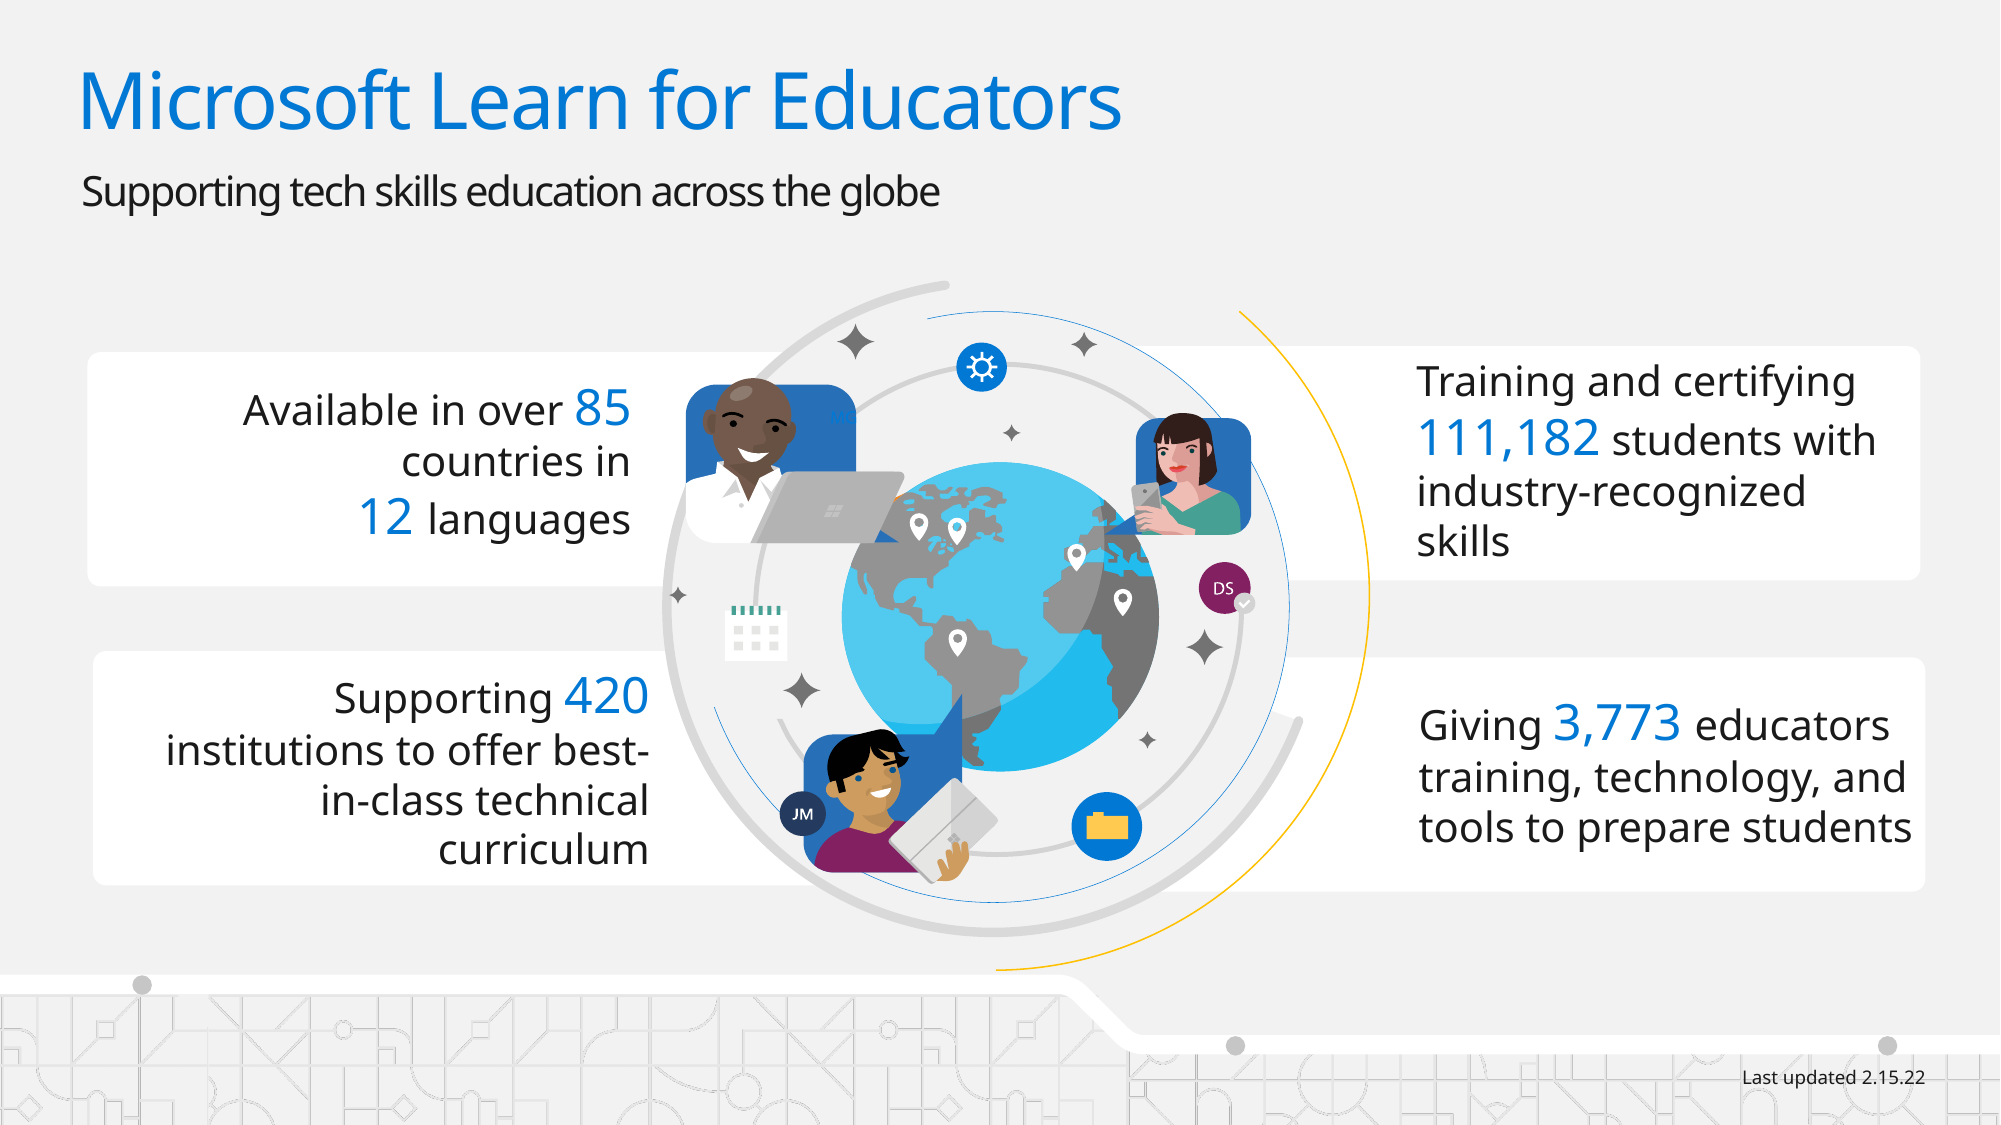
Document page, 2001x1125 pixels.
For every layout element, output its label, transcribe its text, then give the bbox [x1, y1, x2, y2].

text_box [617, 219, 1370, 971]
title Microsoft Learn for Educators [46, 45, 1959, 155]
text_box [0, 329, 2000, 1125]
text_box Supporting tech skills education across the globe [51, 148, 1977, 239]
